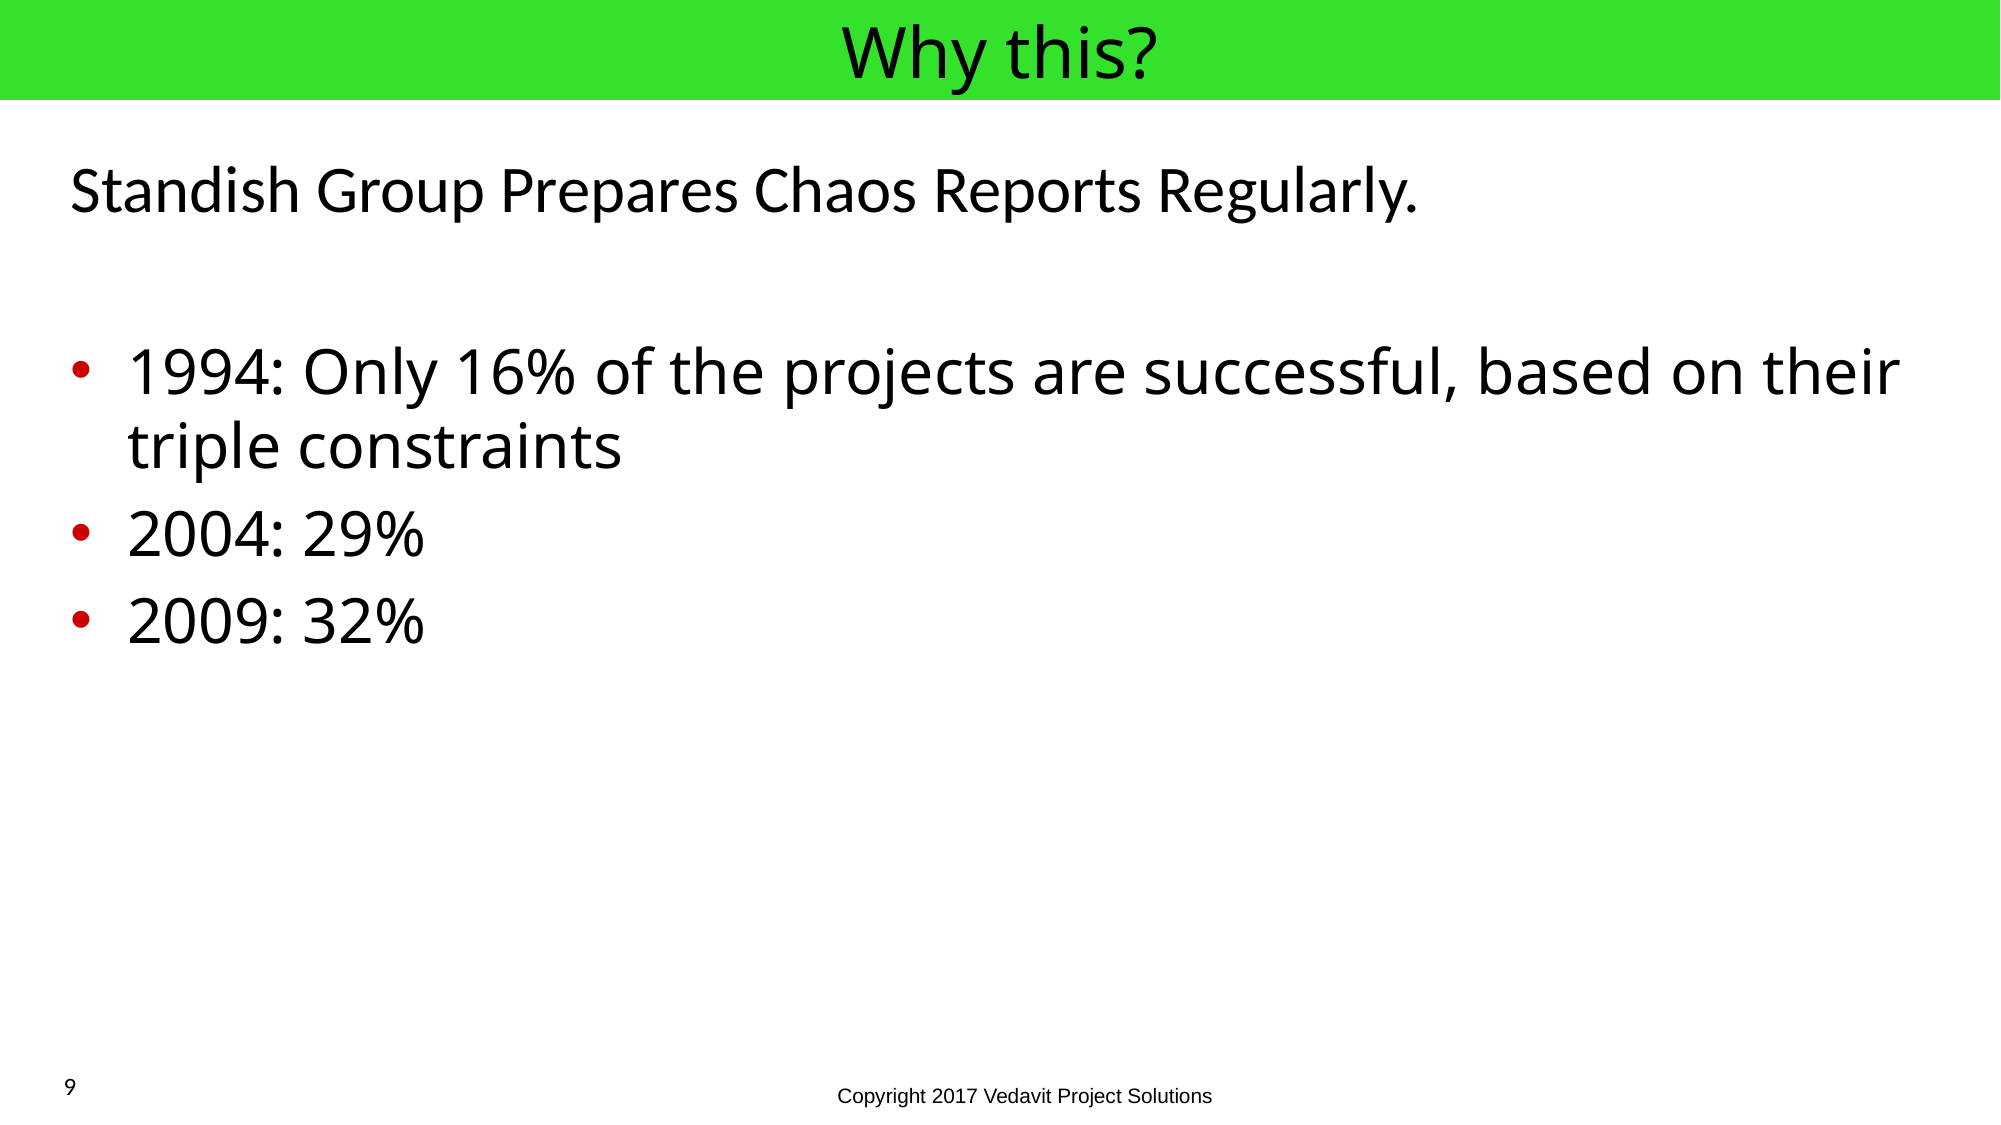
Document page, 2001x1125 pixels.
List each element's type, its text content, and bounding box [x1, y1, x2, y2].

title Why this? [0, 0, 2000, 100]
list Standish Group Prepares Chaos Reports Regularly. 1994: Only 16% of the projects are successful, based on their triple constraints 2004: 29% 2009: 32% [62, 137, 1938, 1013]
slide_number 9 [3, 1055, 137, 1116]
